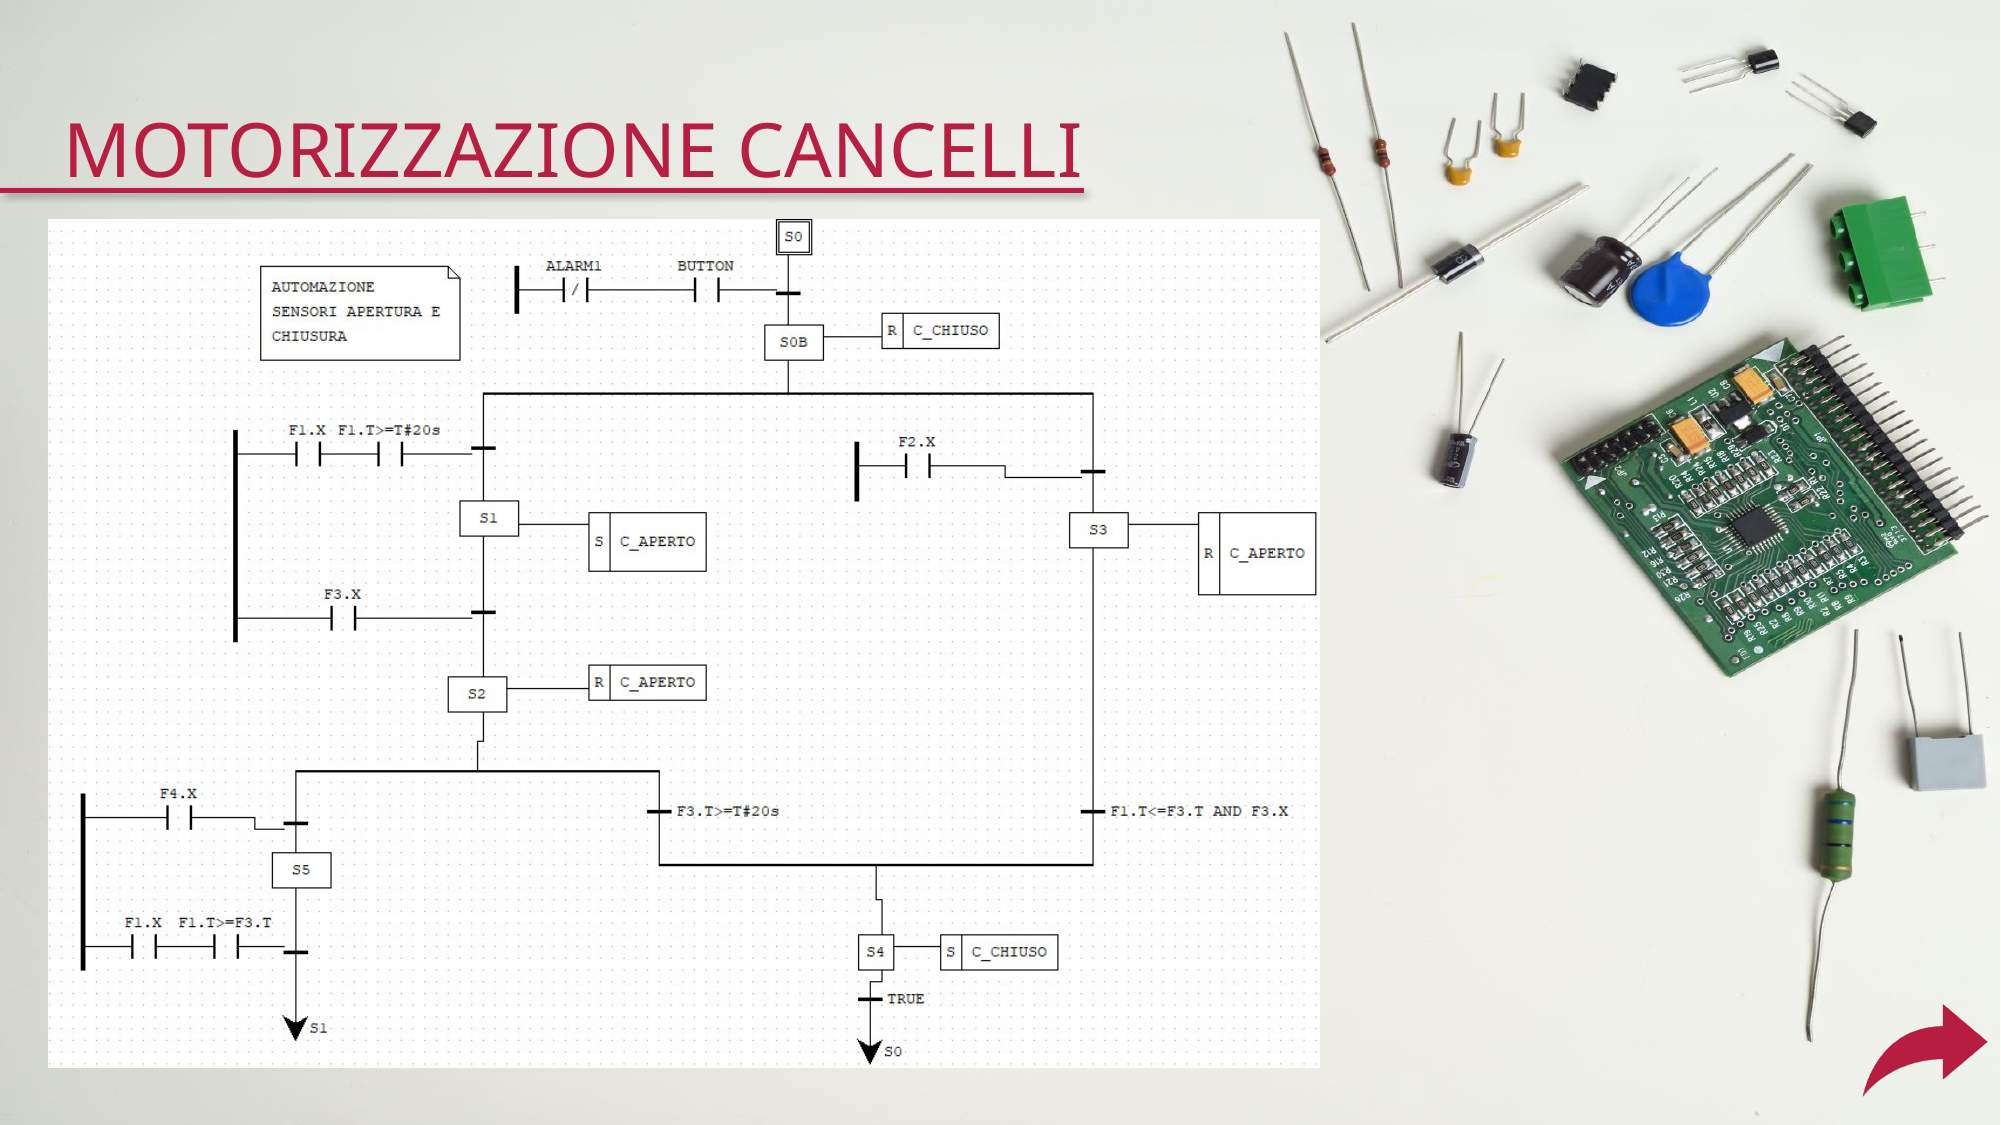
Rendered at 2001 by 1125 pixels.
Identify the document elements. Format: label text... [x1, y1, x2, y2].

text_box MOTORIZZAZIONE CANCELLI [48, 95, 1277, 201]
picture [0, 0, 2001, 1125]
